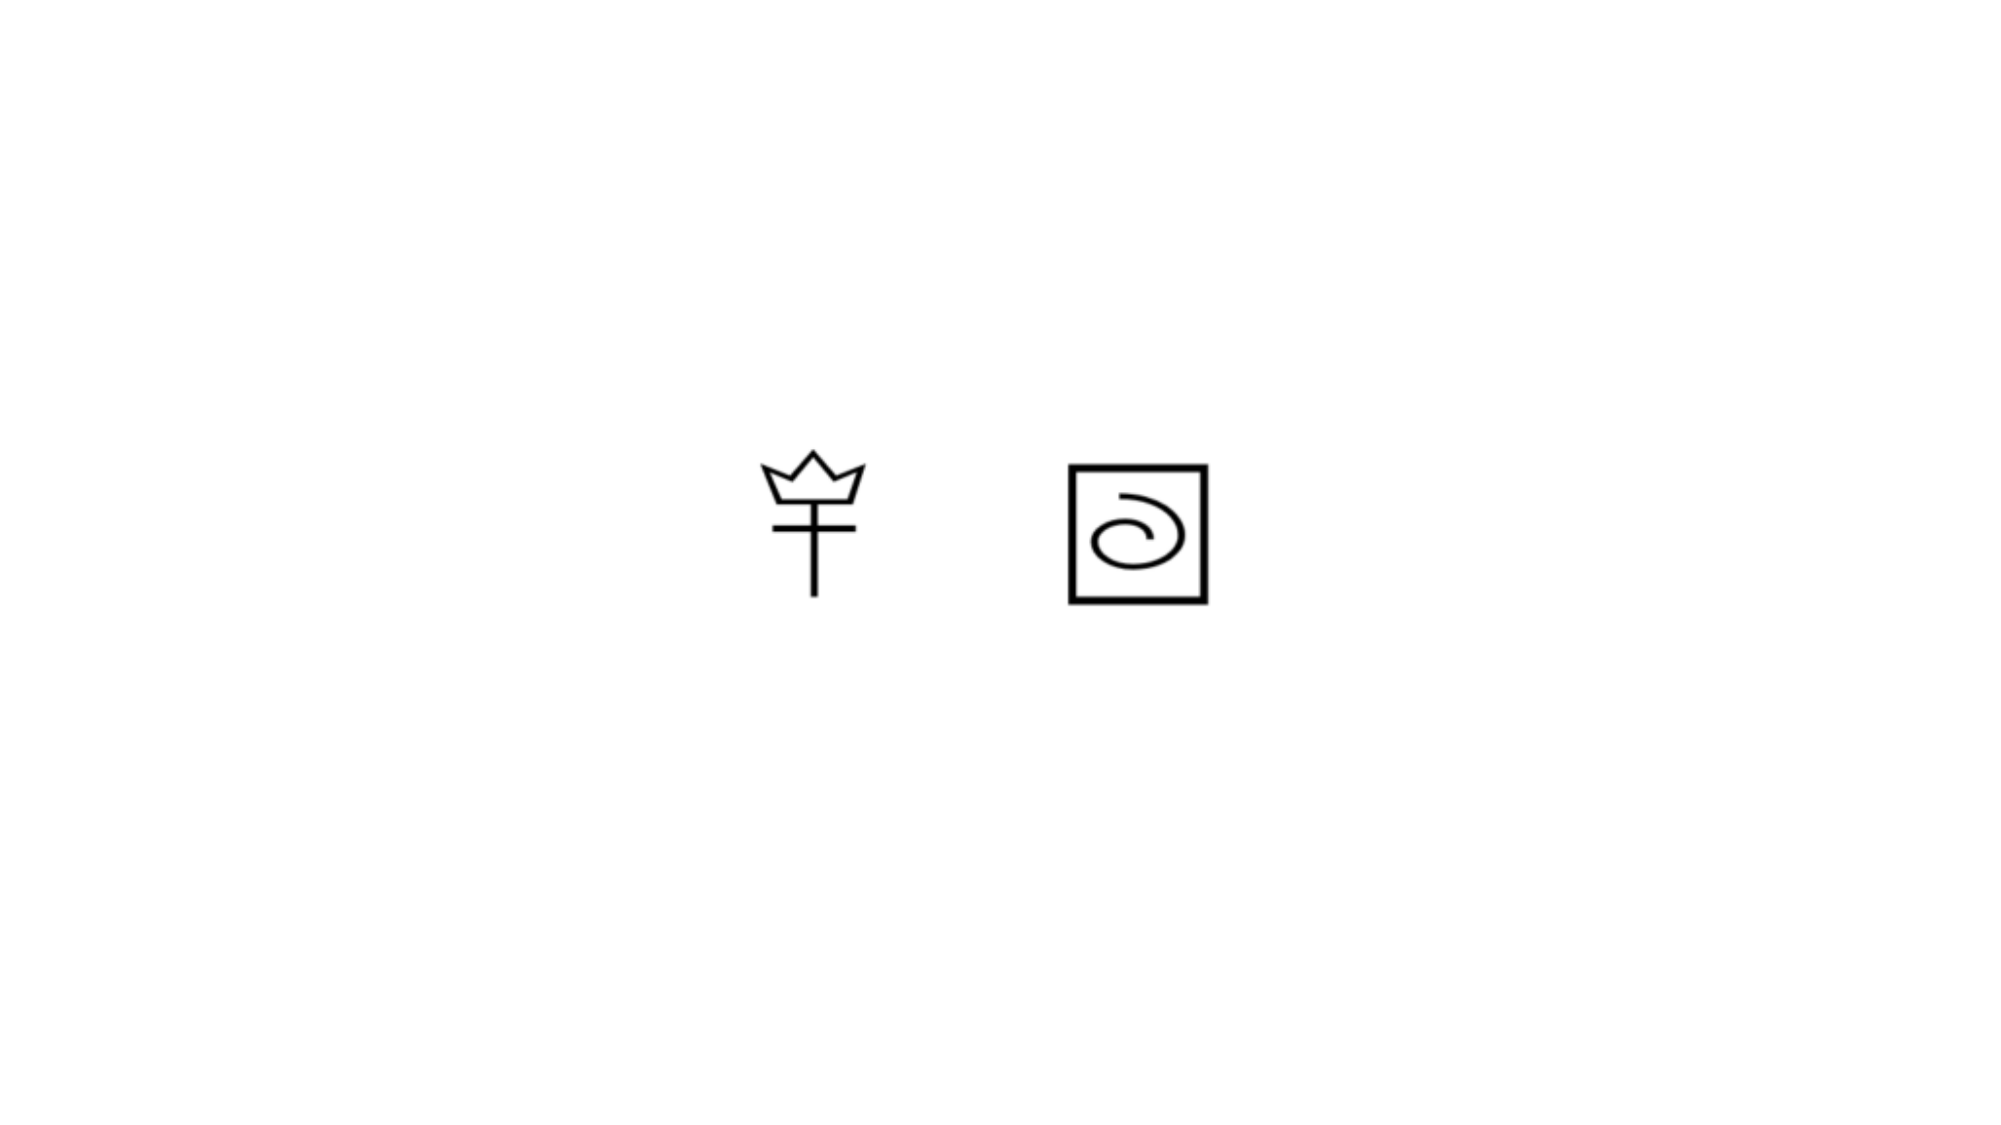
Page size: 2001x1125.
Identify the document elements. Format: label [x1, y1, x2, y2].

picture [679, 407, 1347, 743]
